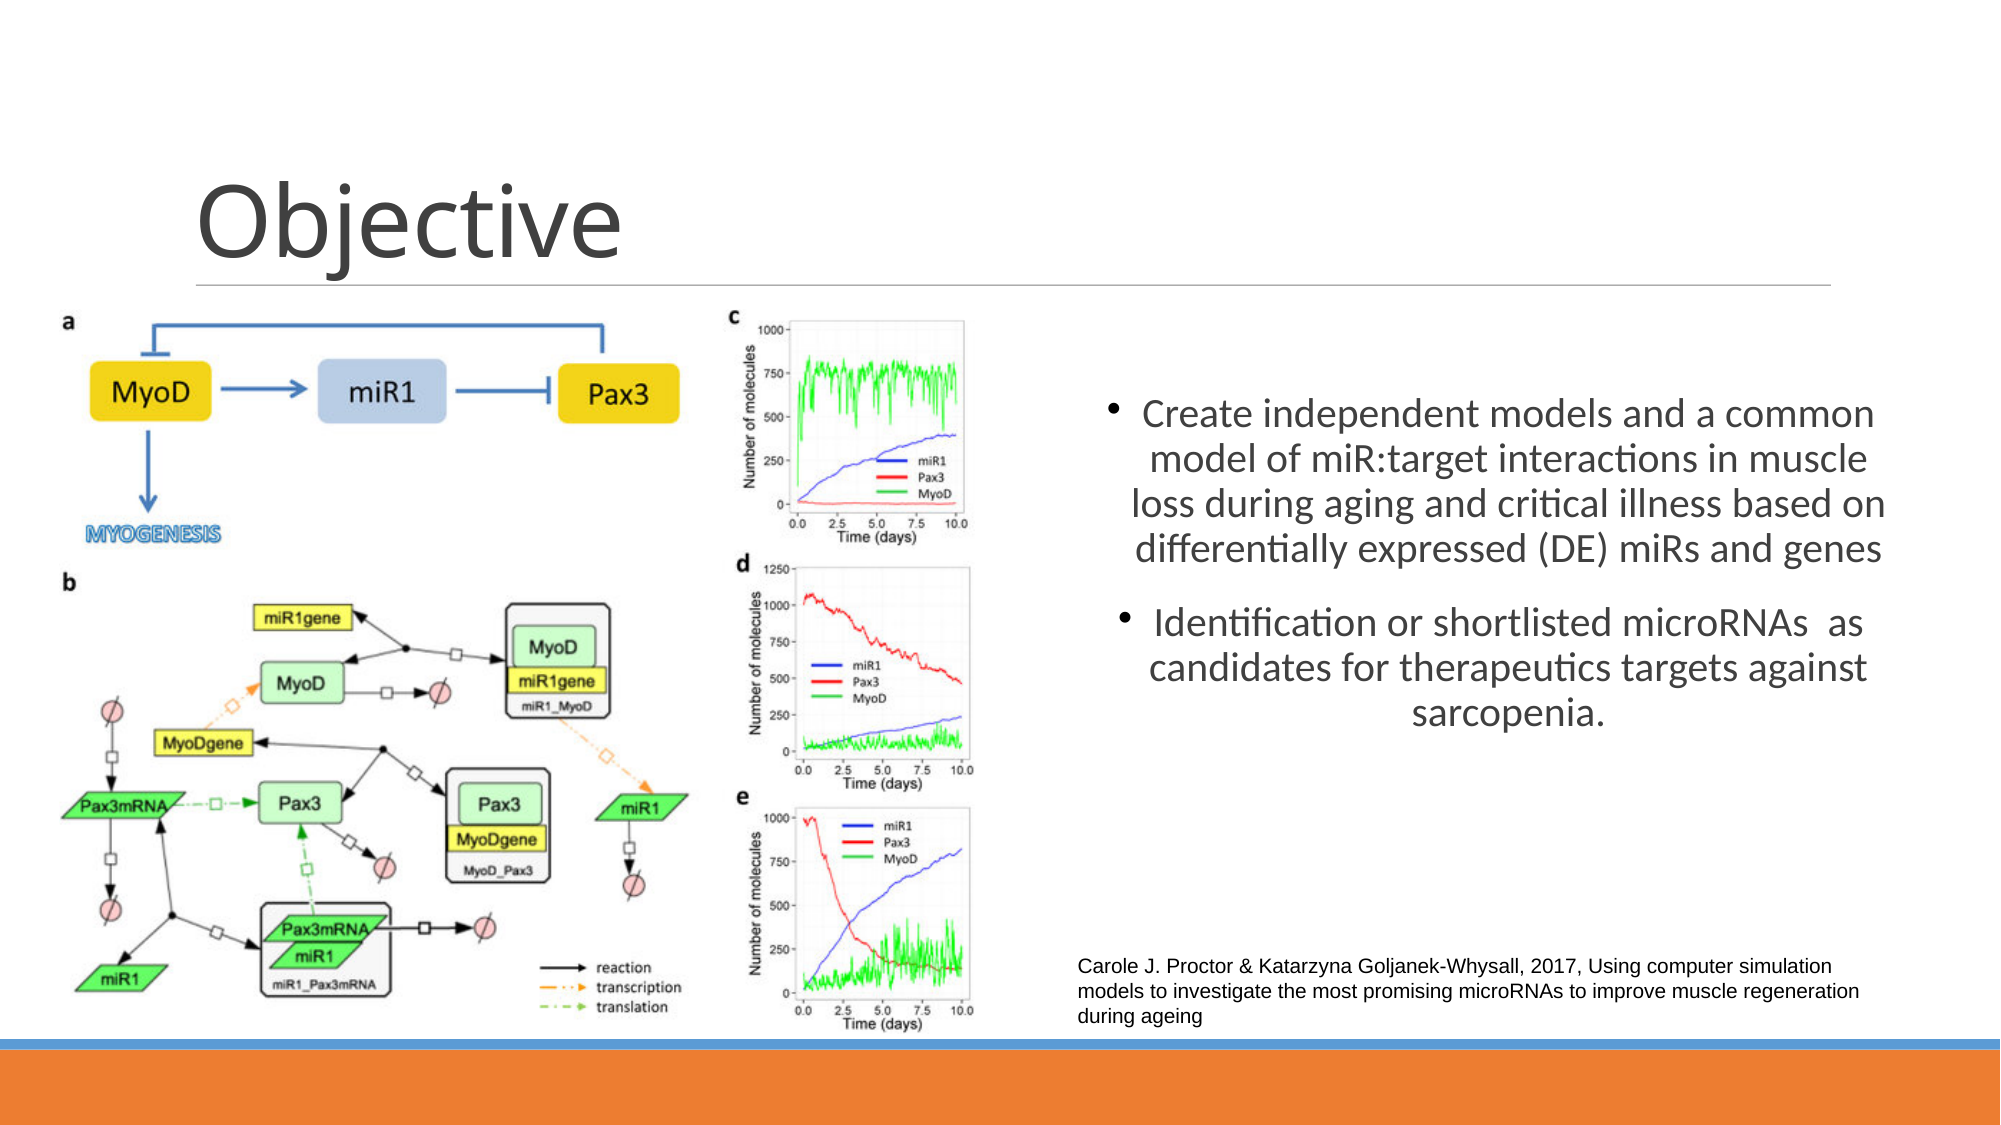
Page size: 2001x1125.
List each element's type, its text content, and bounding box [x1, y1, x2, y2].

picture [58, 309, 975, 1034]
text_box Create independent models and a common model of miR:target interactions in muscle loss during aging and critical illness based on differentially expressed (DE) miRs and genes Identification or shortlisted microRNAs as candidates for therapeutics targets against sarcopenia. [1062, 383, 1920, 743]
text_box Carole J. Proctor & Katarzyna Goljanek-Whysall, 2017, Using computer simulation models to investigate the most promising microRNAs to improve muscle regeneration during ageing [1062, 944, 1890, 1035]
text_box Objective [179, 46, 1830, 285]
